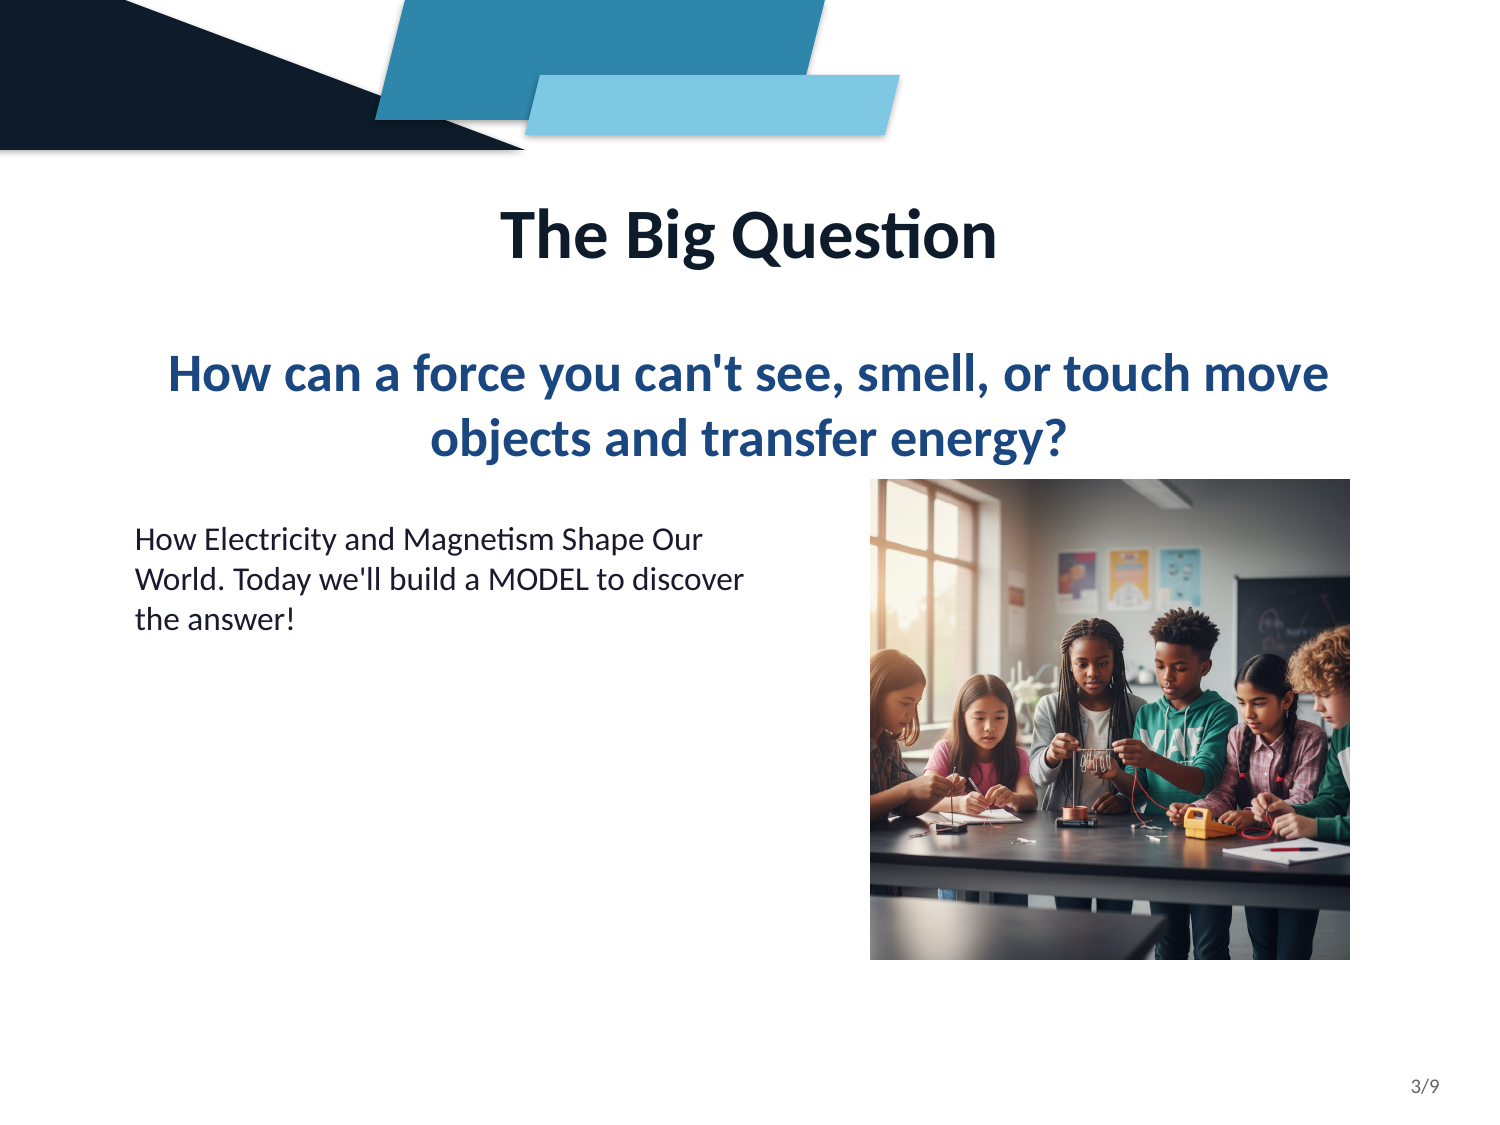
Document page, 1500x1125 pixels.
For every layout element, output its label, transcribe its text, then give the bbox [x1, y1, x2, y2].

picture [869, 479, 1351, 961]
text_box How can a force you can't see, smell, or touch move objects and transfer energy? [119, 329, 1380, 475]
text_box [524, 74, 901, 136]
text_box The Big Question [485, 179, 1014, 280]
text_box [374, 0, 826, 121]
text_box [0, 0, 526, 151]
text_box 3/9 [1395, 1065, 1455, 1105]
text_box How Electricity and Magnetism Shape Our World. Today we'll build a MODEL to discover the answer! [119, 509, 795, 645]
